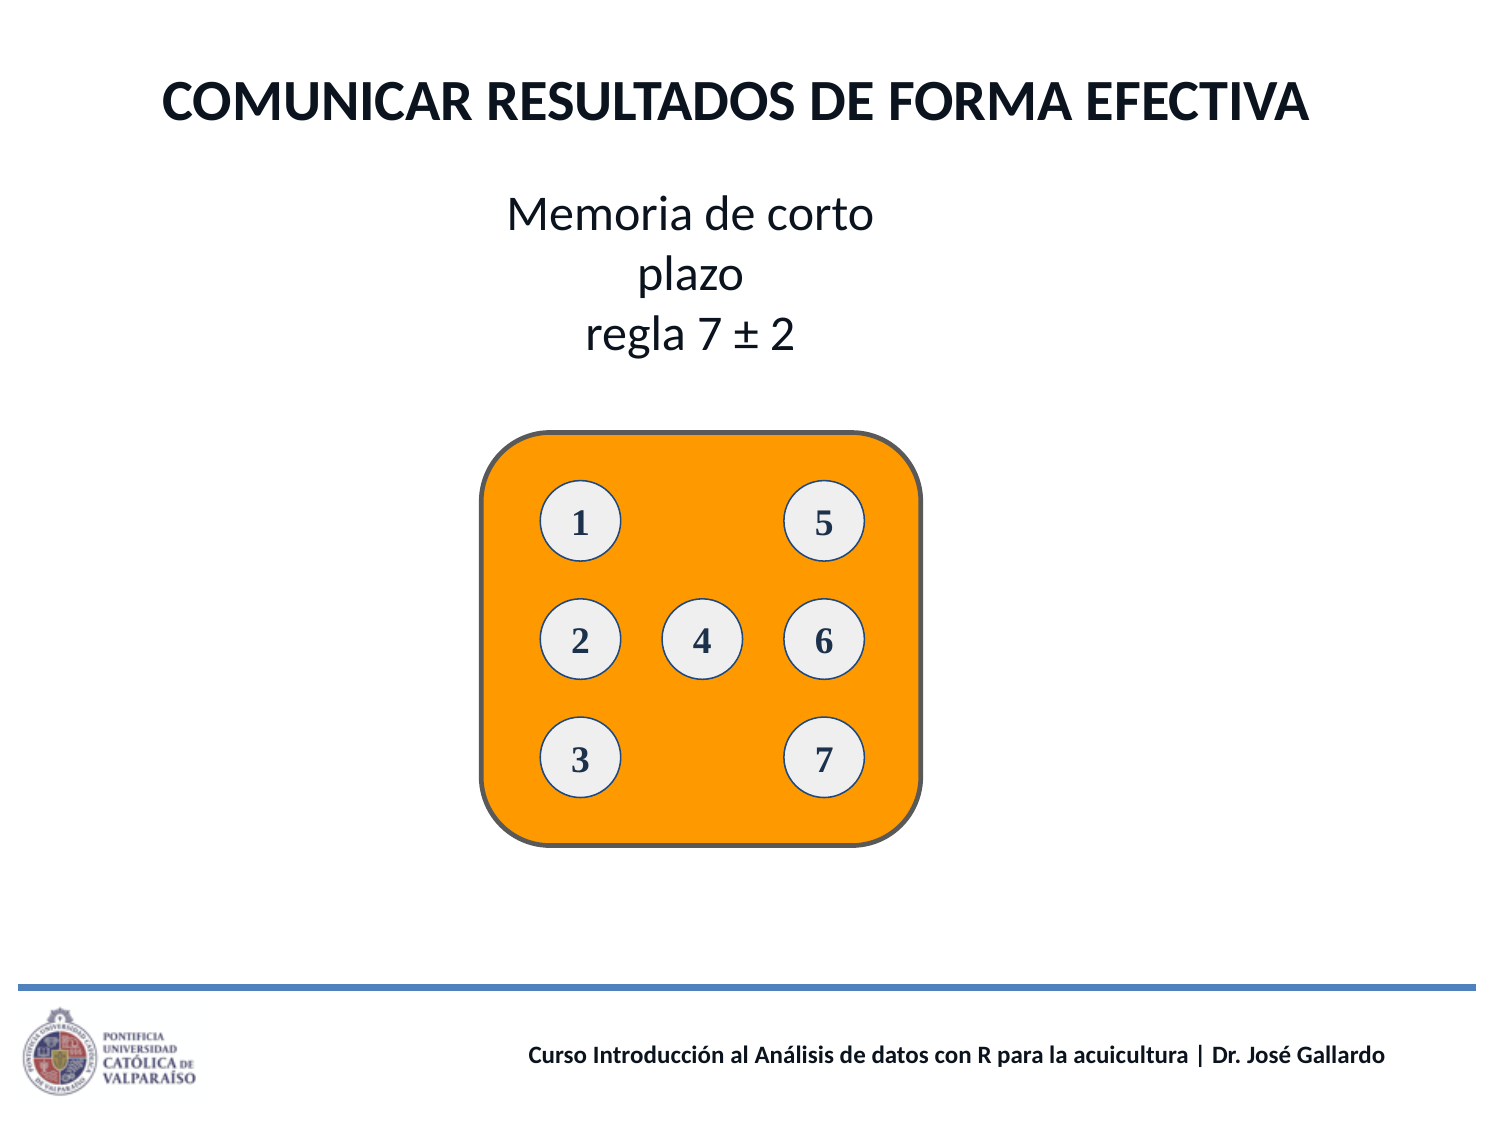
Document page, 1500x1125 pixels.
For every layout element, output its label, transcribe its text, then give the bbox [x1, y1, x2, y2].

picture [17, 1004, 207, 1104]
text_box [480, 432, 922, 846]
text_box Memoria de corto plazo regla 7 ± 2 [460, 172, 921, 368]
text_box COMUNICAR RESULTADOS DE FORMA EFECTIVA [147, 54, 1388, 148]
